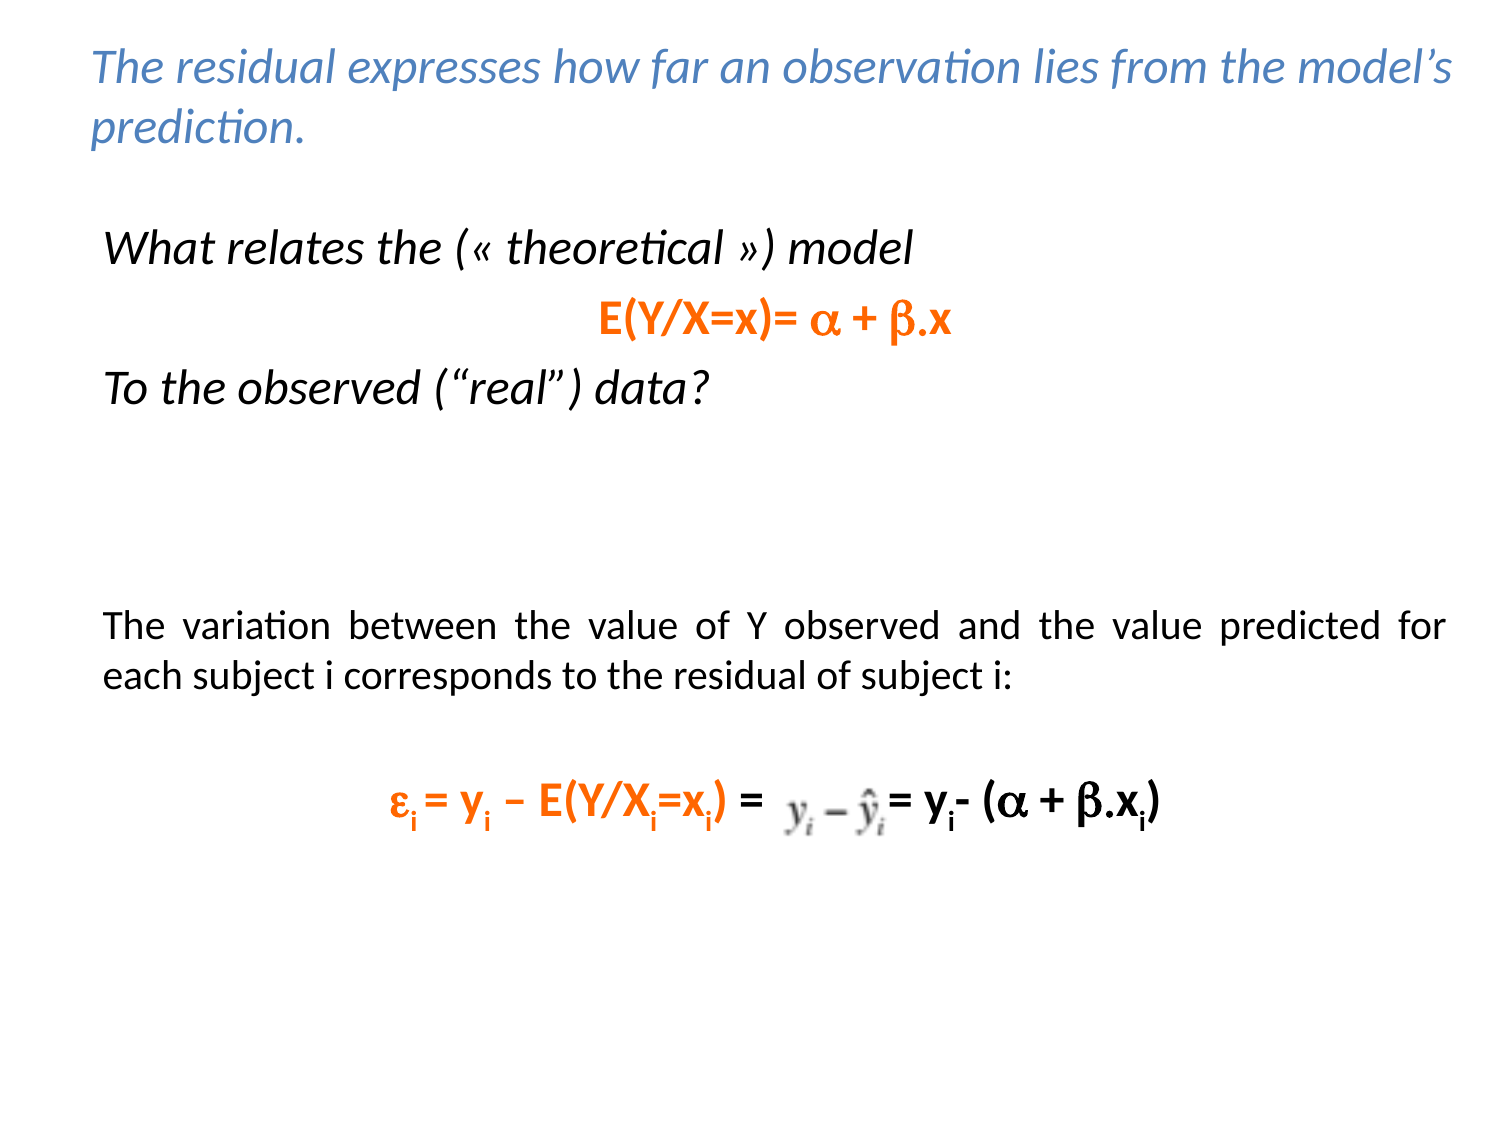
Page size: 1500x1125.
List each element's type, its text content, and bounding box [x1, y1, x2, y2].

title The residual expresses how far an observation lies from the model’s prediction. [87, 24, 1500, 163]
list What relates the (« theoretical ») model E(Y/X=x)= a + b.x To the observed (“real”) data? The variation between the value of Y observed and the value predicted for each subject i corresponds to the residual of subject i: ei = yi – E(Y/Xi=xi) = = yi- (a + b.xi) [87, 206, 1463, 1100]
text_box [779, 780, 891, 843]
